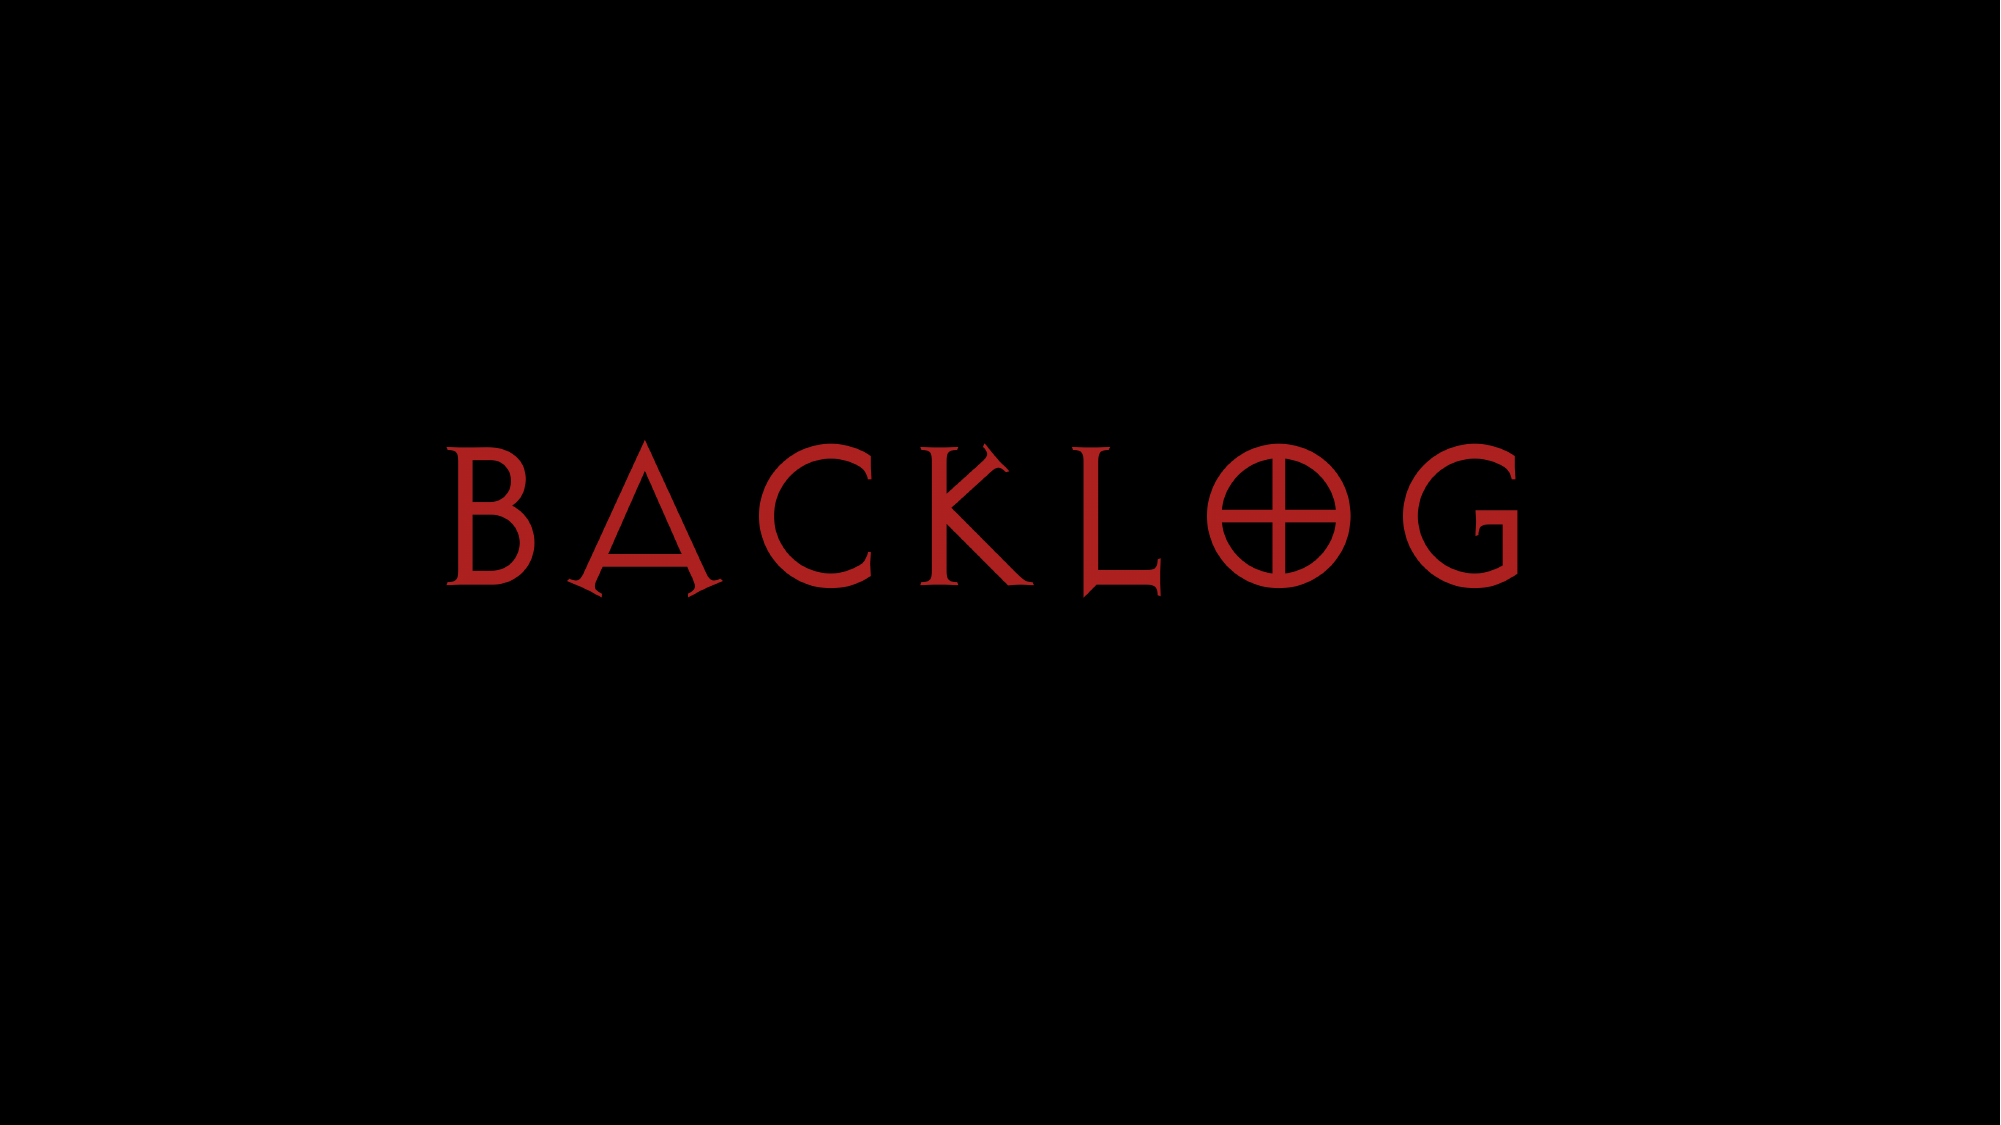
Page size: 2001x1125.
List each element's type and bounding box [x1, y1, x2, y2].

picture [446, 439, 1585, 599]
